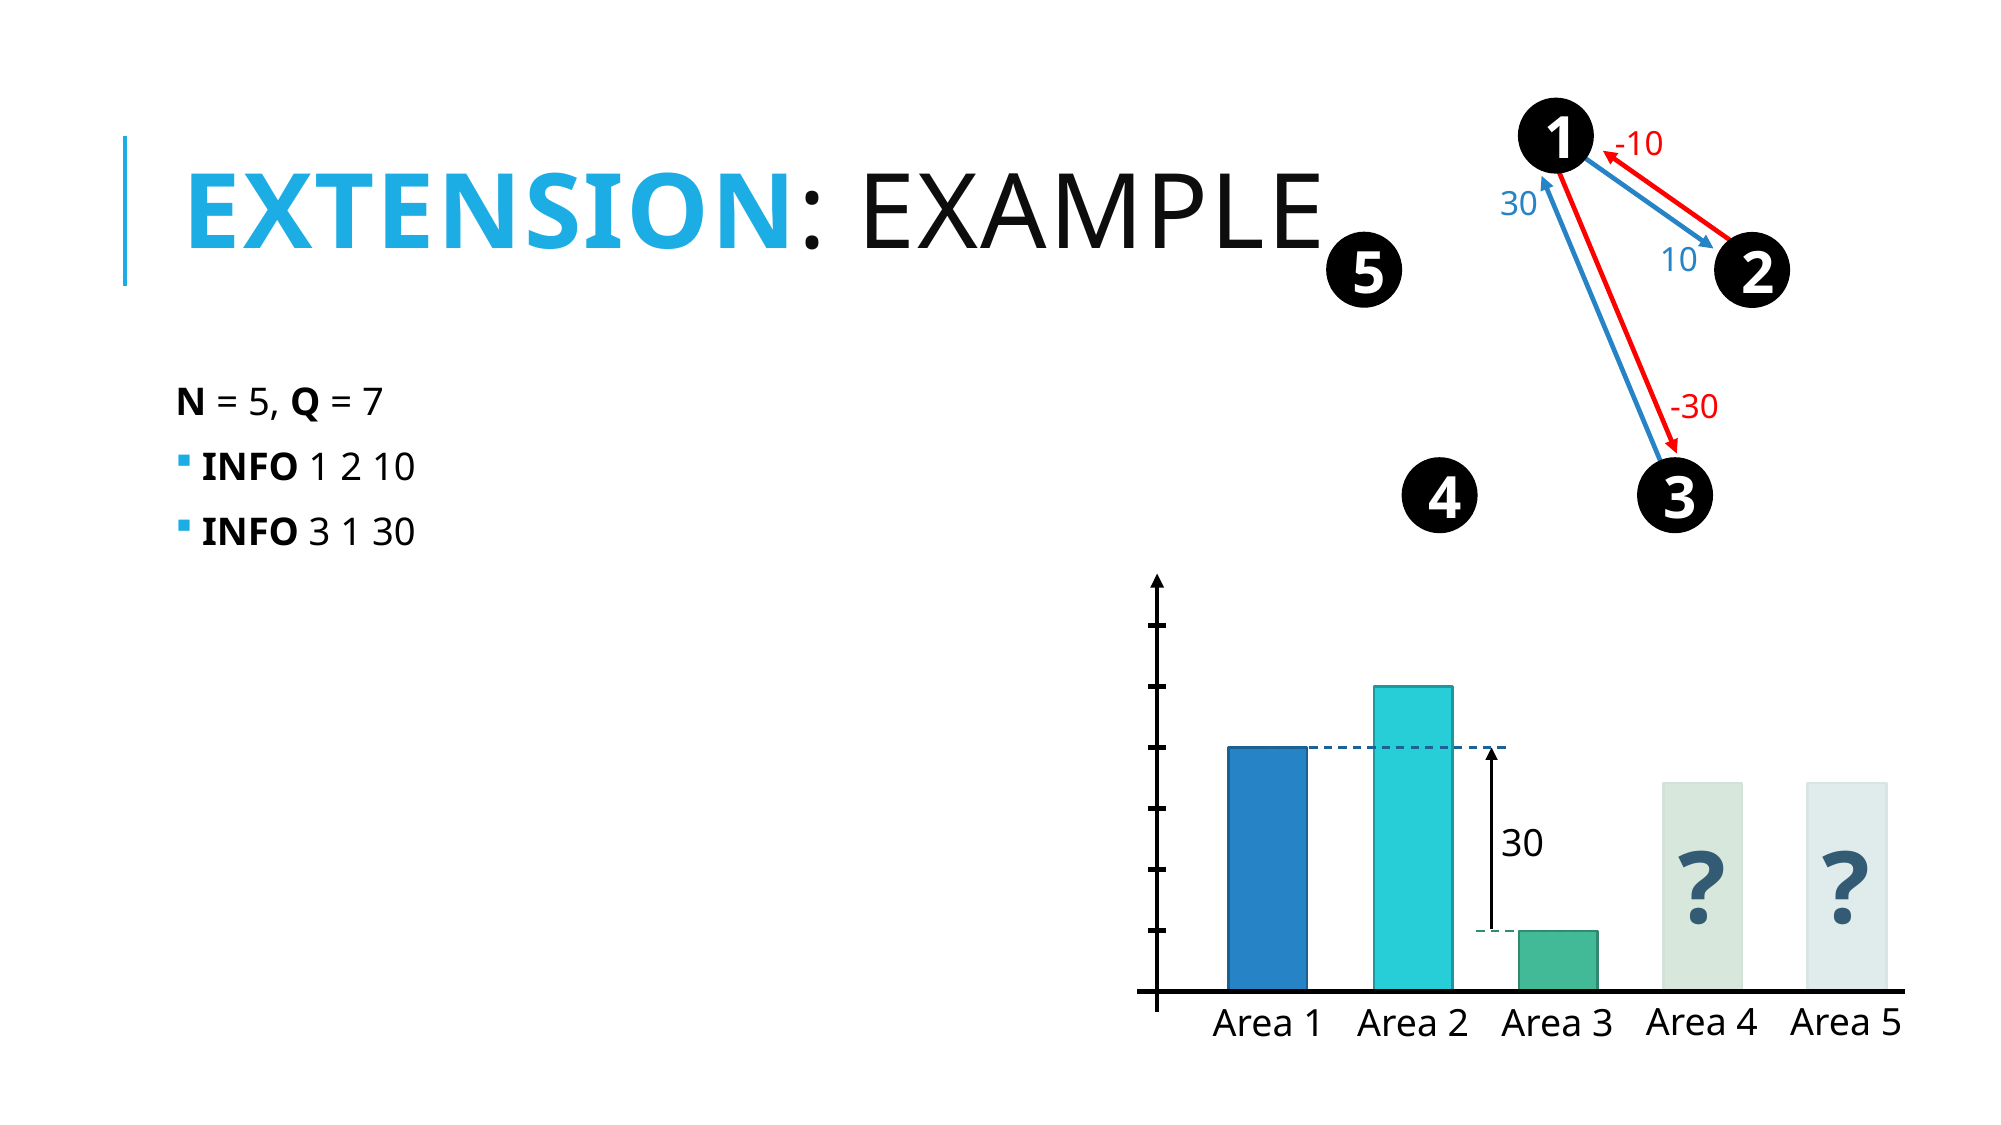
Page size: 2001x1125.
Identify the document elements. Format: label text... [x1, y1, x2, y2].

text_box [1556, 166, 1595, 170]
text_box Area 3 [1486, 999, 1629, 1052]
text_box 2 [1763, 233, 1791, 307]
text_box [1541, 175, 1665, 471]
text_box 1 [1517, 97, 1594, 171]
text_box [1373, 755, 1454, 987]
title Extension: Example [168, 96, 1763, 342]
text_box ? [1798, 775, 1895, 987]
text_box 5 [1326, 231, 1403, 308]
text_box 4 [1401, 457, 1478, 534]
text_box [1227, 746, 1308, 987]
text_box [1602, 150, 1732, 241]
text_box -30 [1683, 378, 1734, 433]
text_box [1518, 930, 1599, 987]
text_box 30 [1485, 174, 1537, 230]
text_box Area 2 [1342, 999, 1485, 1052]
text_box Area 4 [1631, 999, 1773, 1051]
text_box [1671, 249, 1677, 454]
list N = 5, Q = 7 INFO 1 2 10 INFO 3 1 30 [168, 375, 940, 563]
text_box ? [1653, 775, 1751, 987]
text_box [1373, 685, 1454, 743]
text_box 30 [1498, 811, 1559, 871]
text_box Area 5 [1775, 990, 1918, 1051]
text_box Area 1 [1197, 999, 1340, 1052]
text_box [1147, 747, 1166, 931]
text_box 3 [1637, 457, 1714, 534]
